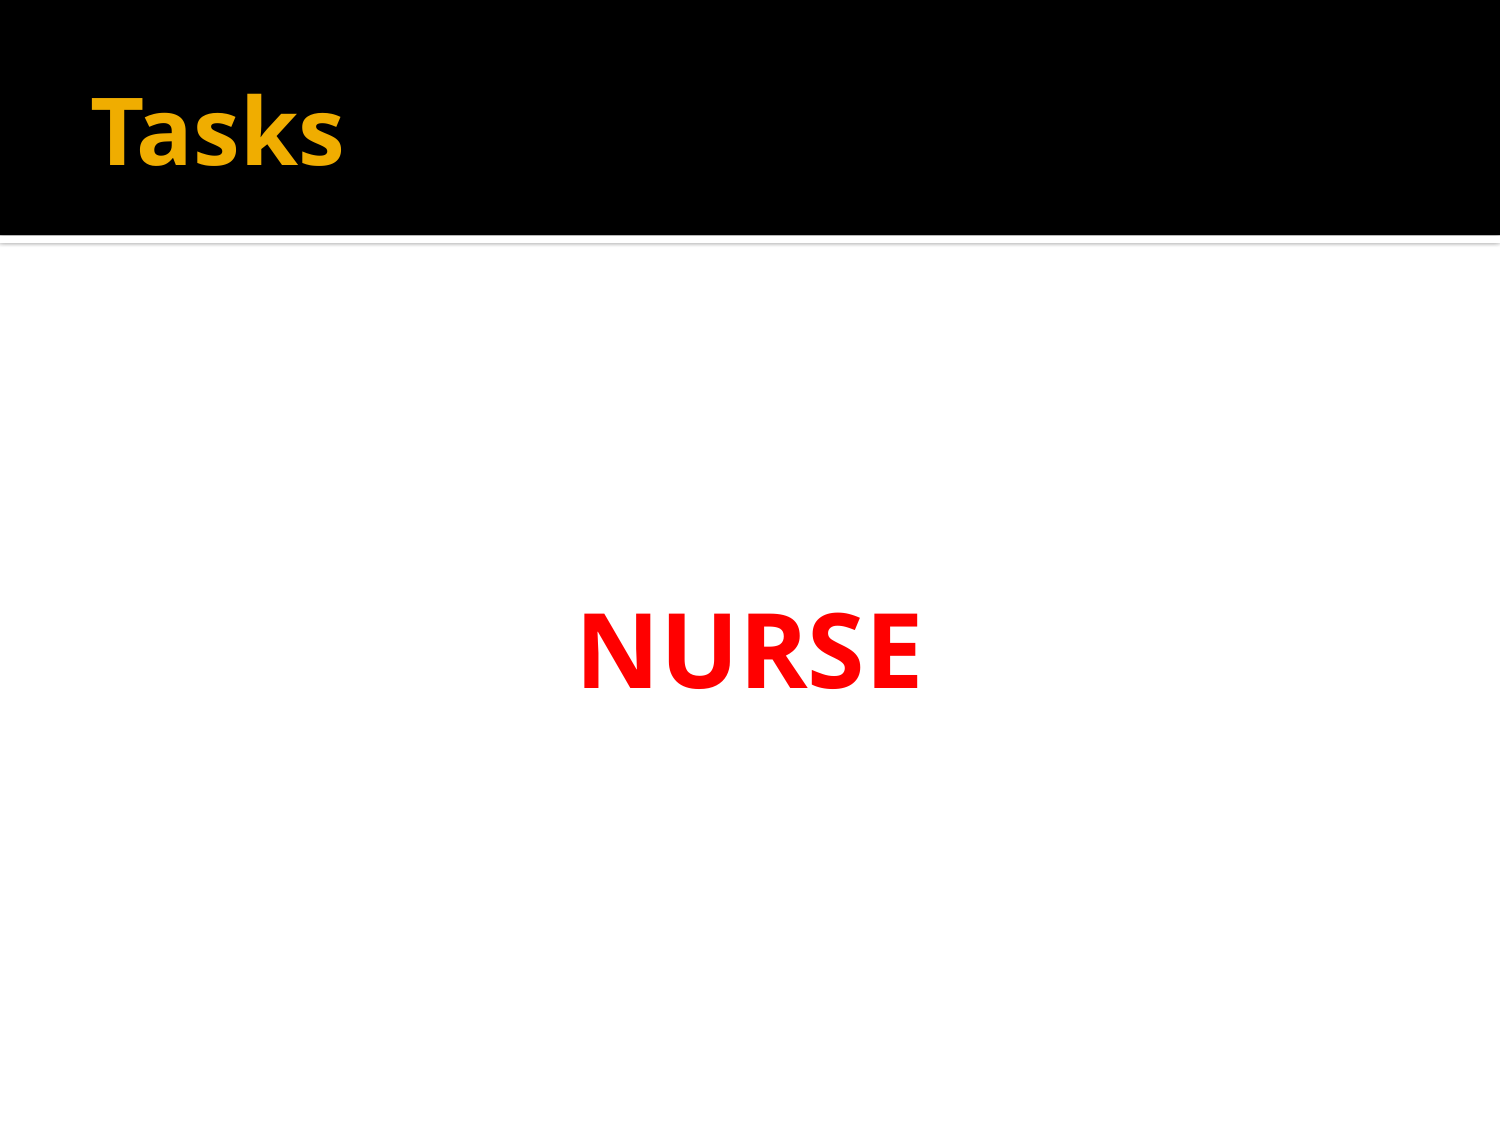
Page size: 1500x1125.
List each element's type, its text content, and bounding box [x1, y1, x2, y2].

title Tasks [75, 25, 1425, 231]
text_box NURSE [560, 576, 939, 717]
